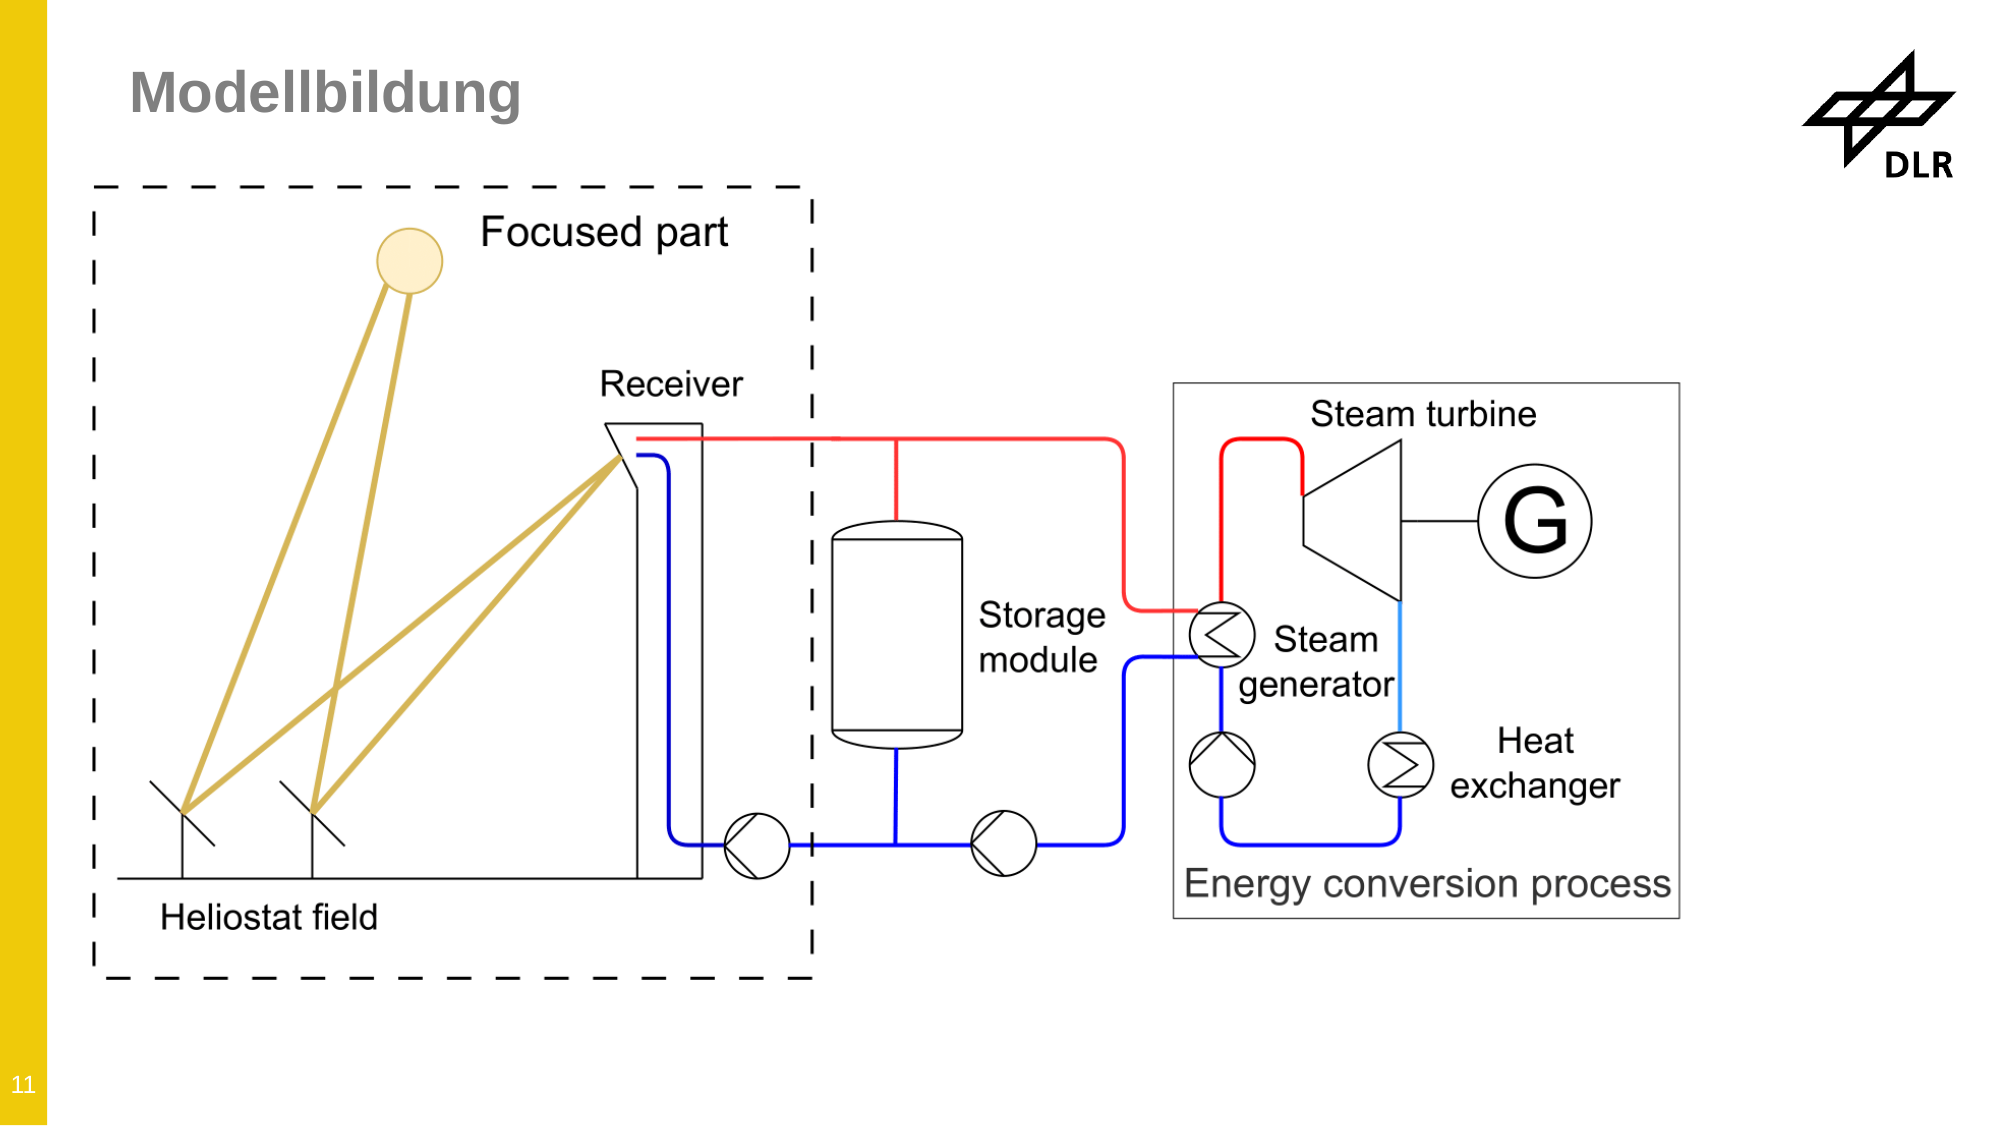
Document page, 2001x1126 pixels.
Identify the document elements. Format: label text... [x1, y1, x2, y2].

picture [1801, 49, 1957, 178]
picture [92, 185, 1709, 988]
title Modellbildung [114, 54, 1765, 217]
slide_number 11 [0, 876, 48, 1113]
